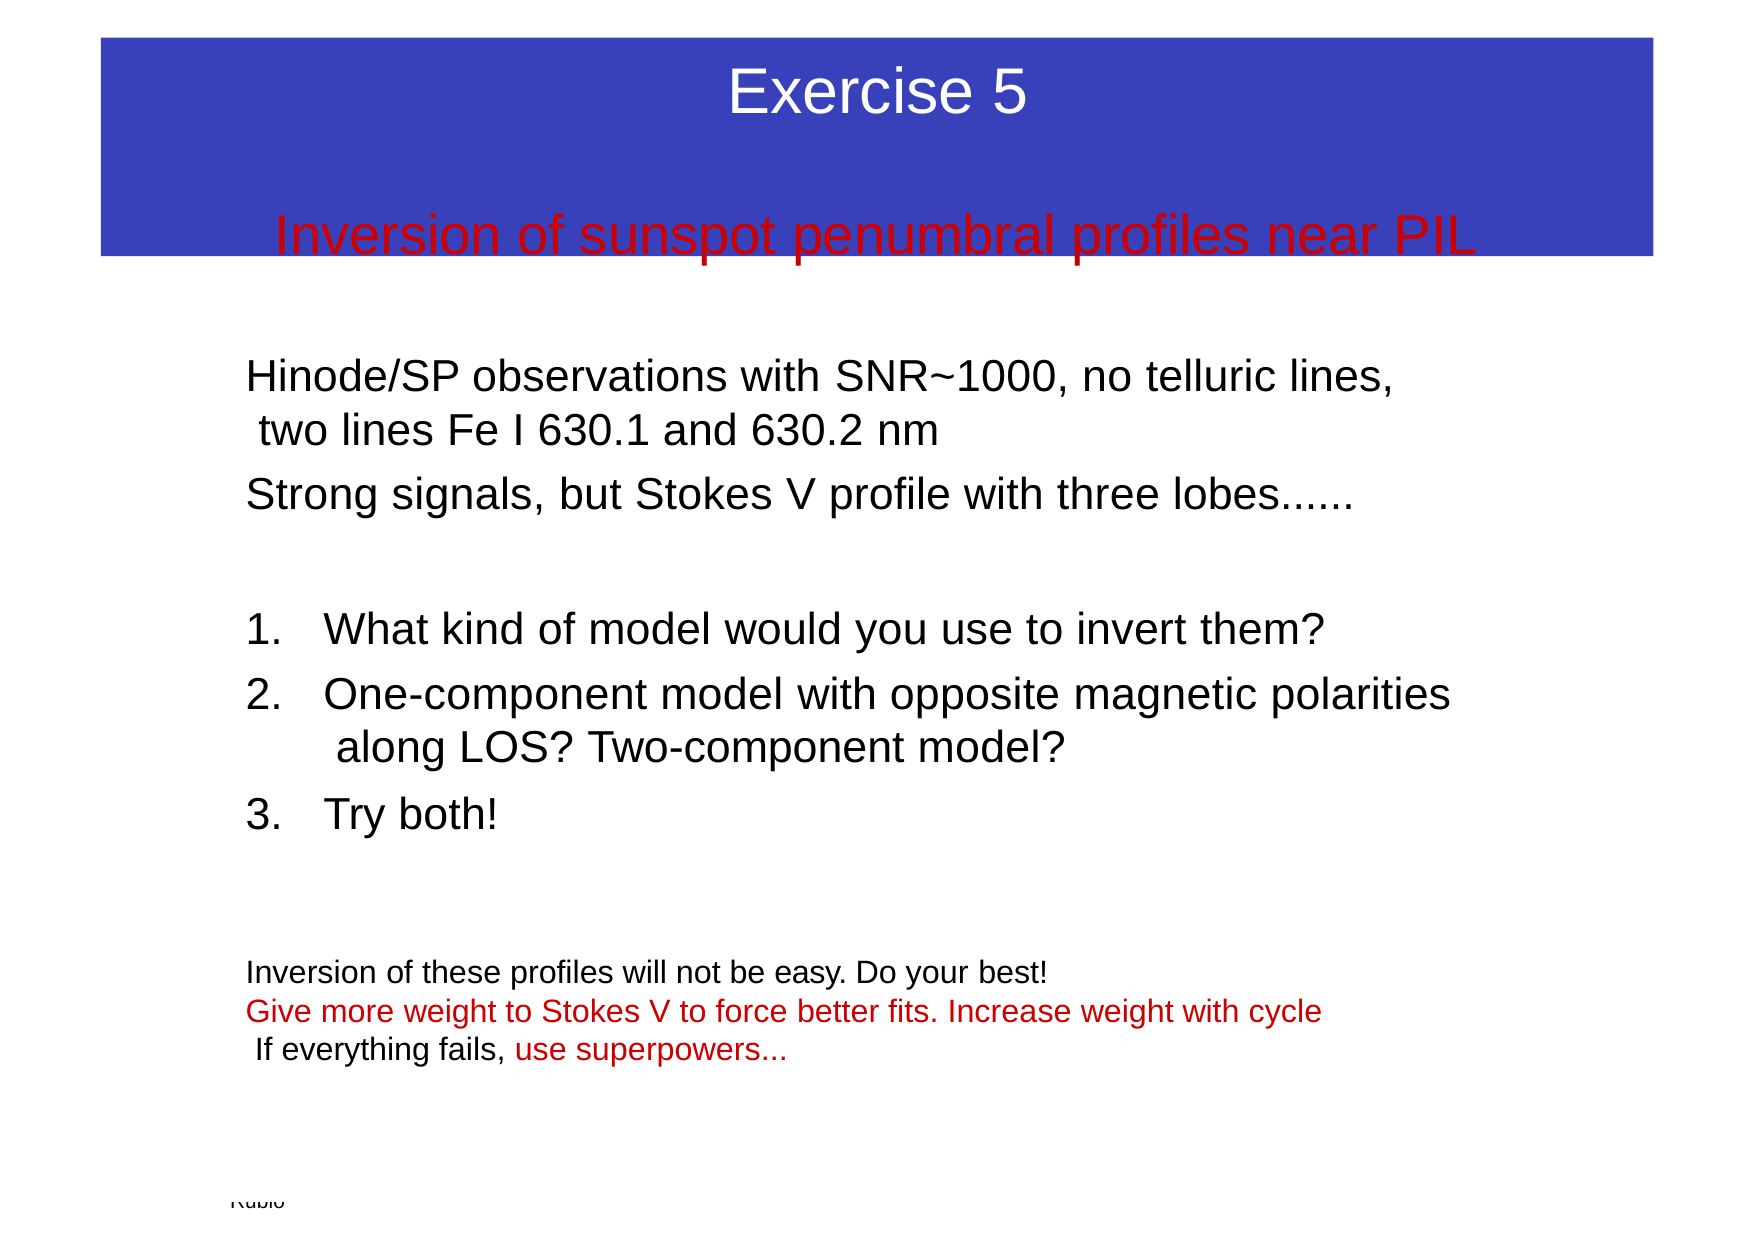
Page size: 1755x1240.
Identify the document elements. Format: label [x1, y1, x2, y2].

text_box [243, 951, 1327, 1068]
text_box [243, 197, 1483, 839]
text_box [100, 1124, 1654, 1213]
title [100, 37, 1654, 257]
